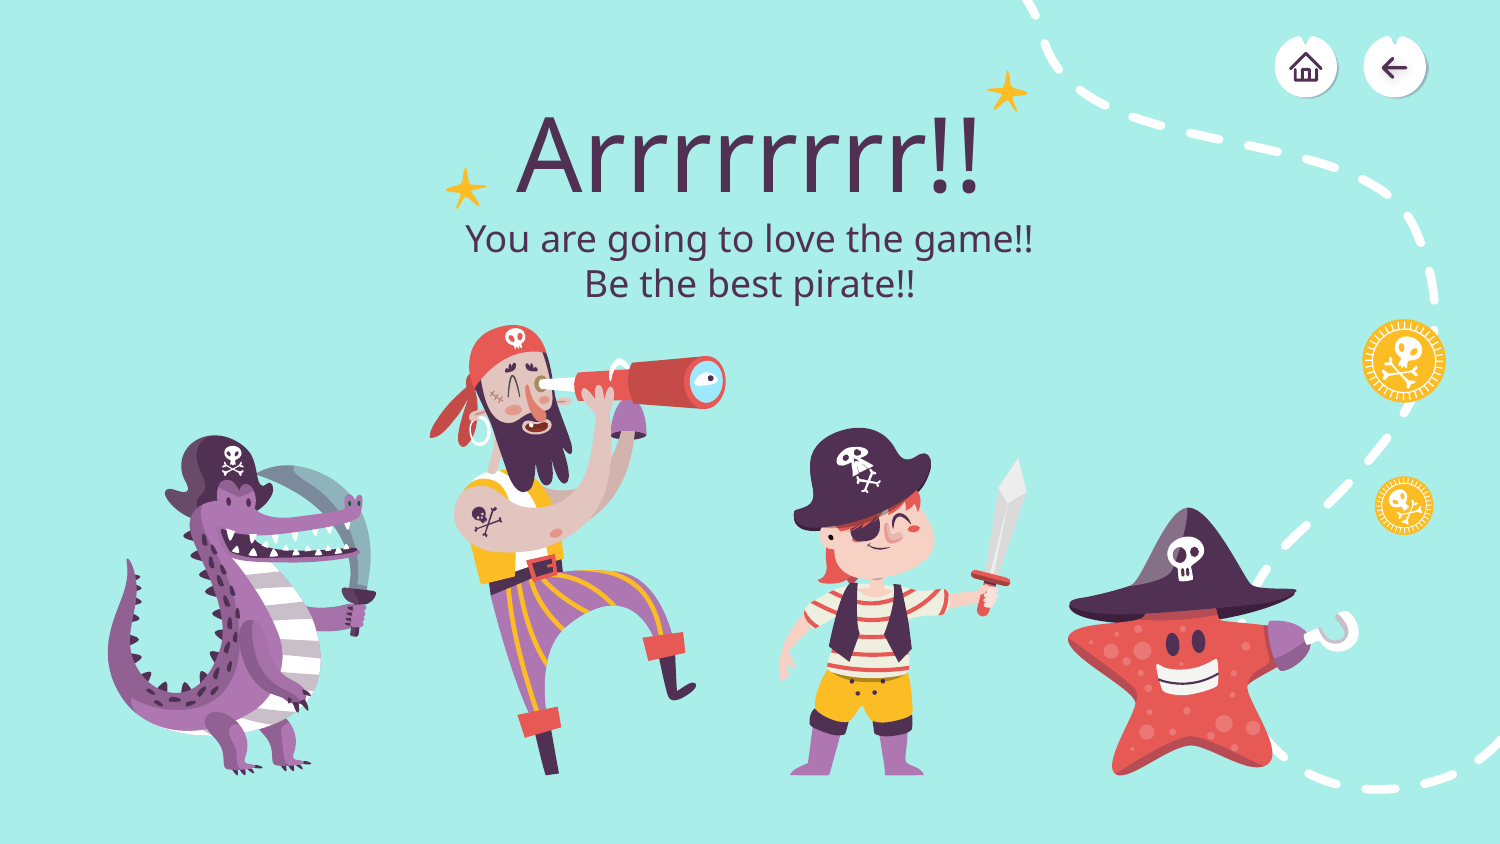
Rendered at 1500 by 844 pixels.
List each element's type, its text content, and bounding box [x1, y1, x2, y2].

text_box [445, 166, 487, 209]
subtitle You are going to love the game!! Be the best pirate!! [389, 199, 1111, 371]
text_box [92, 435, 377, 776]
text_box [428, 324, 728, 776]
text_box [1374, 476, 1434, 536]
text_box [1272, 32, 1338, 98]
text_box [778, 427, 1028, 776]
text_box [986, 70, 1028, 113]
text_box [1363, 34, 1429, 100]
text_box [1362, 318, 1447, 403]
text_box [1064, 507, 1363, 776]
title Arrrrrrrr!! [366, 72, 1134, 244]
